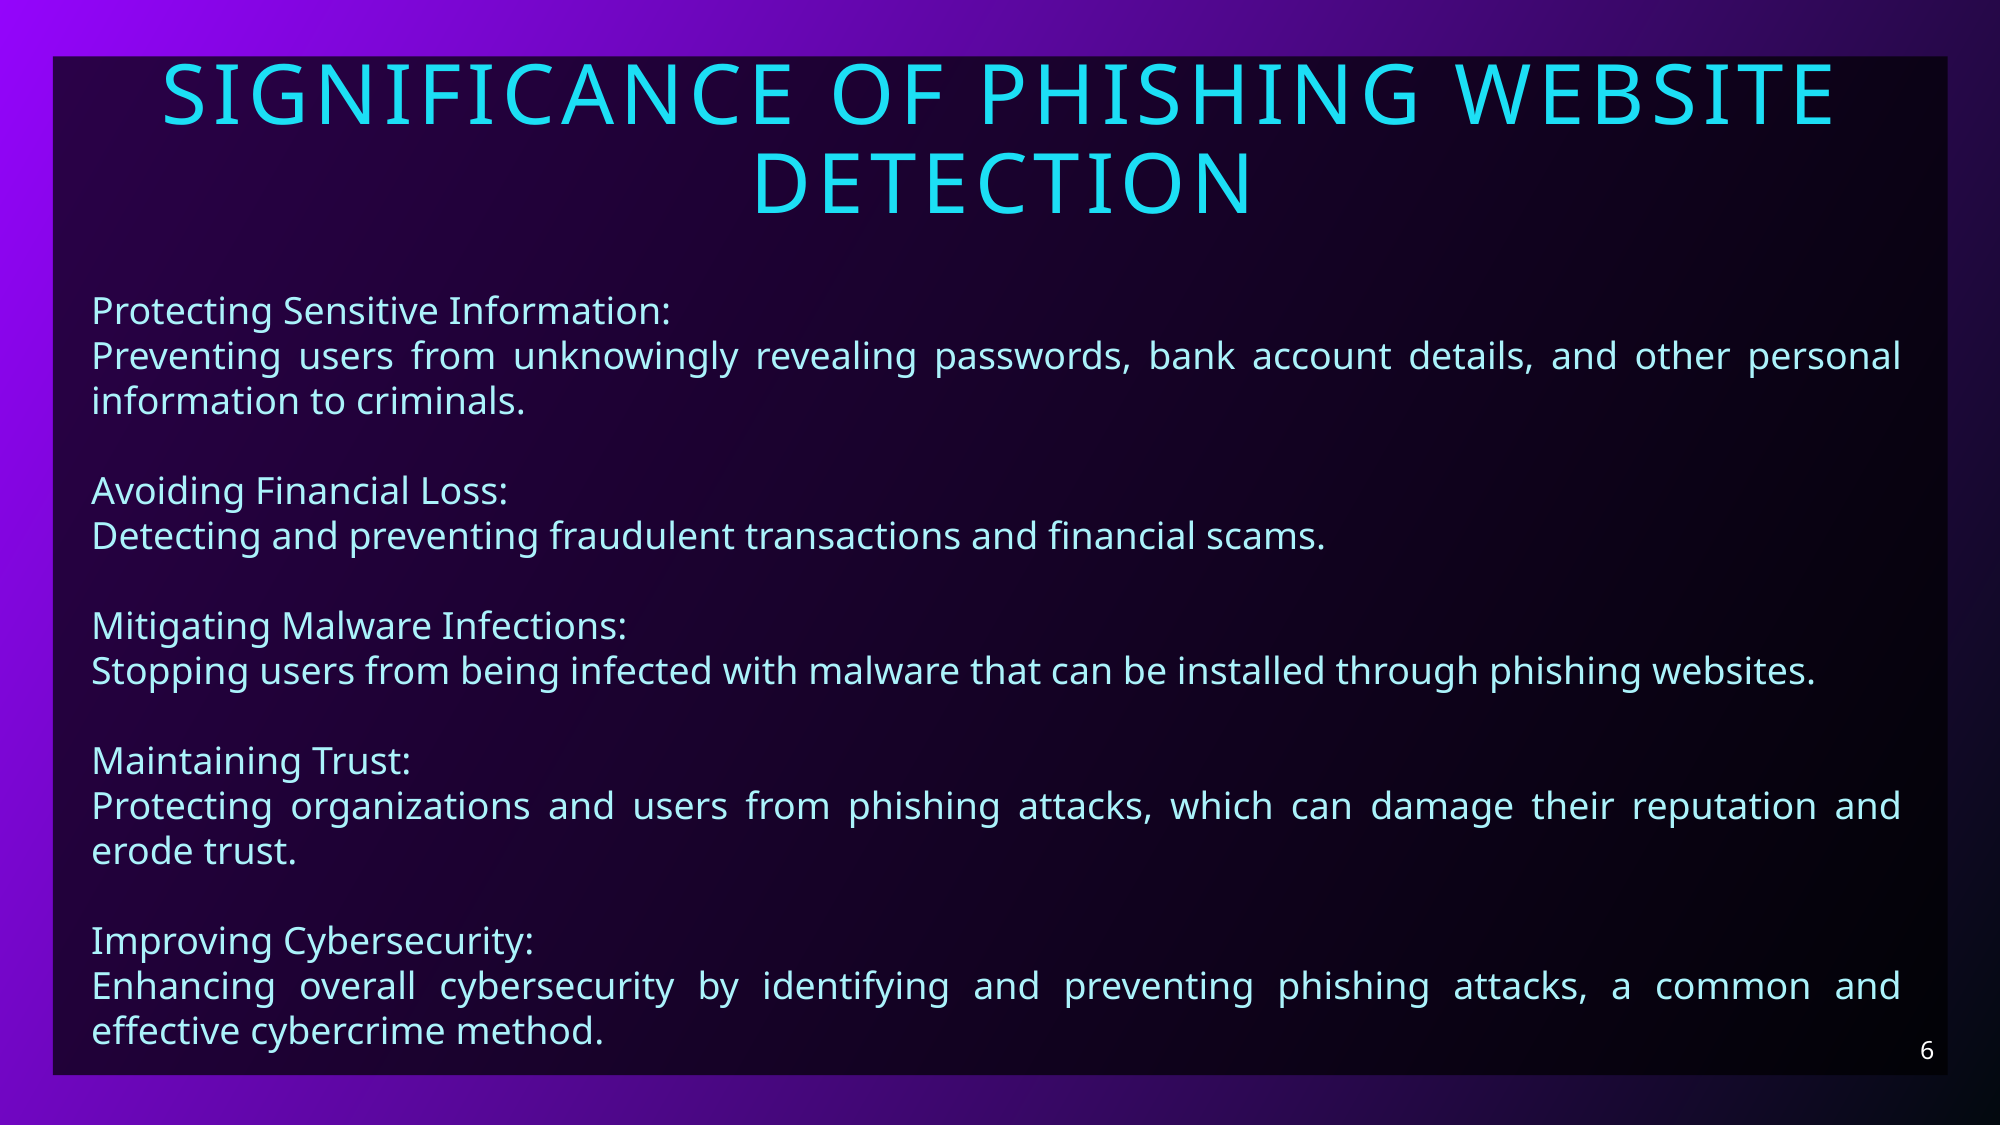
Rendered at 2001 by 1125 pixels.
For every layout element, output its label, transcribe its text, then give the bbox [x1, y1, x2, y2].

slide_number 6 [1919, 1021, 1950, 1082]
text_box SIGNIFICANCE OF PHISHING WEBSITE DETECTION [125, 0, 1881, 239]
text_box Protecting Sensitive Information: Preventing users from unknowingly revealing passwords, bank account details, and other personal information to criminals. Avoiding Financial Loss: Detecting and preventing fraudulent transactions and financial scams. Mitigating Malware Infections: Stopping users from being infected with malware that can be installed through phishing websites. Maintaining Trust: Protecting organizations and users from phishing attacks, which can damage their reputation and erode trust. Improving Cybersecurity: Enhancing overall cybersecurity by identifying and preventing phishing attacks, a common and effective cybercrime method. [76, 239, 1919, 1105]
